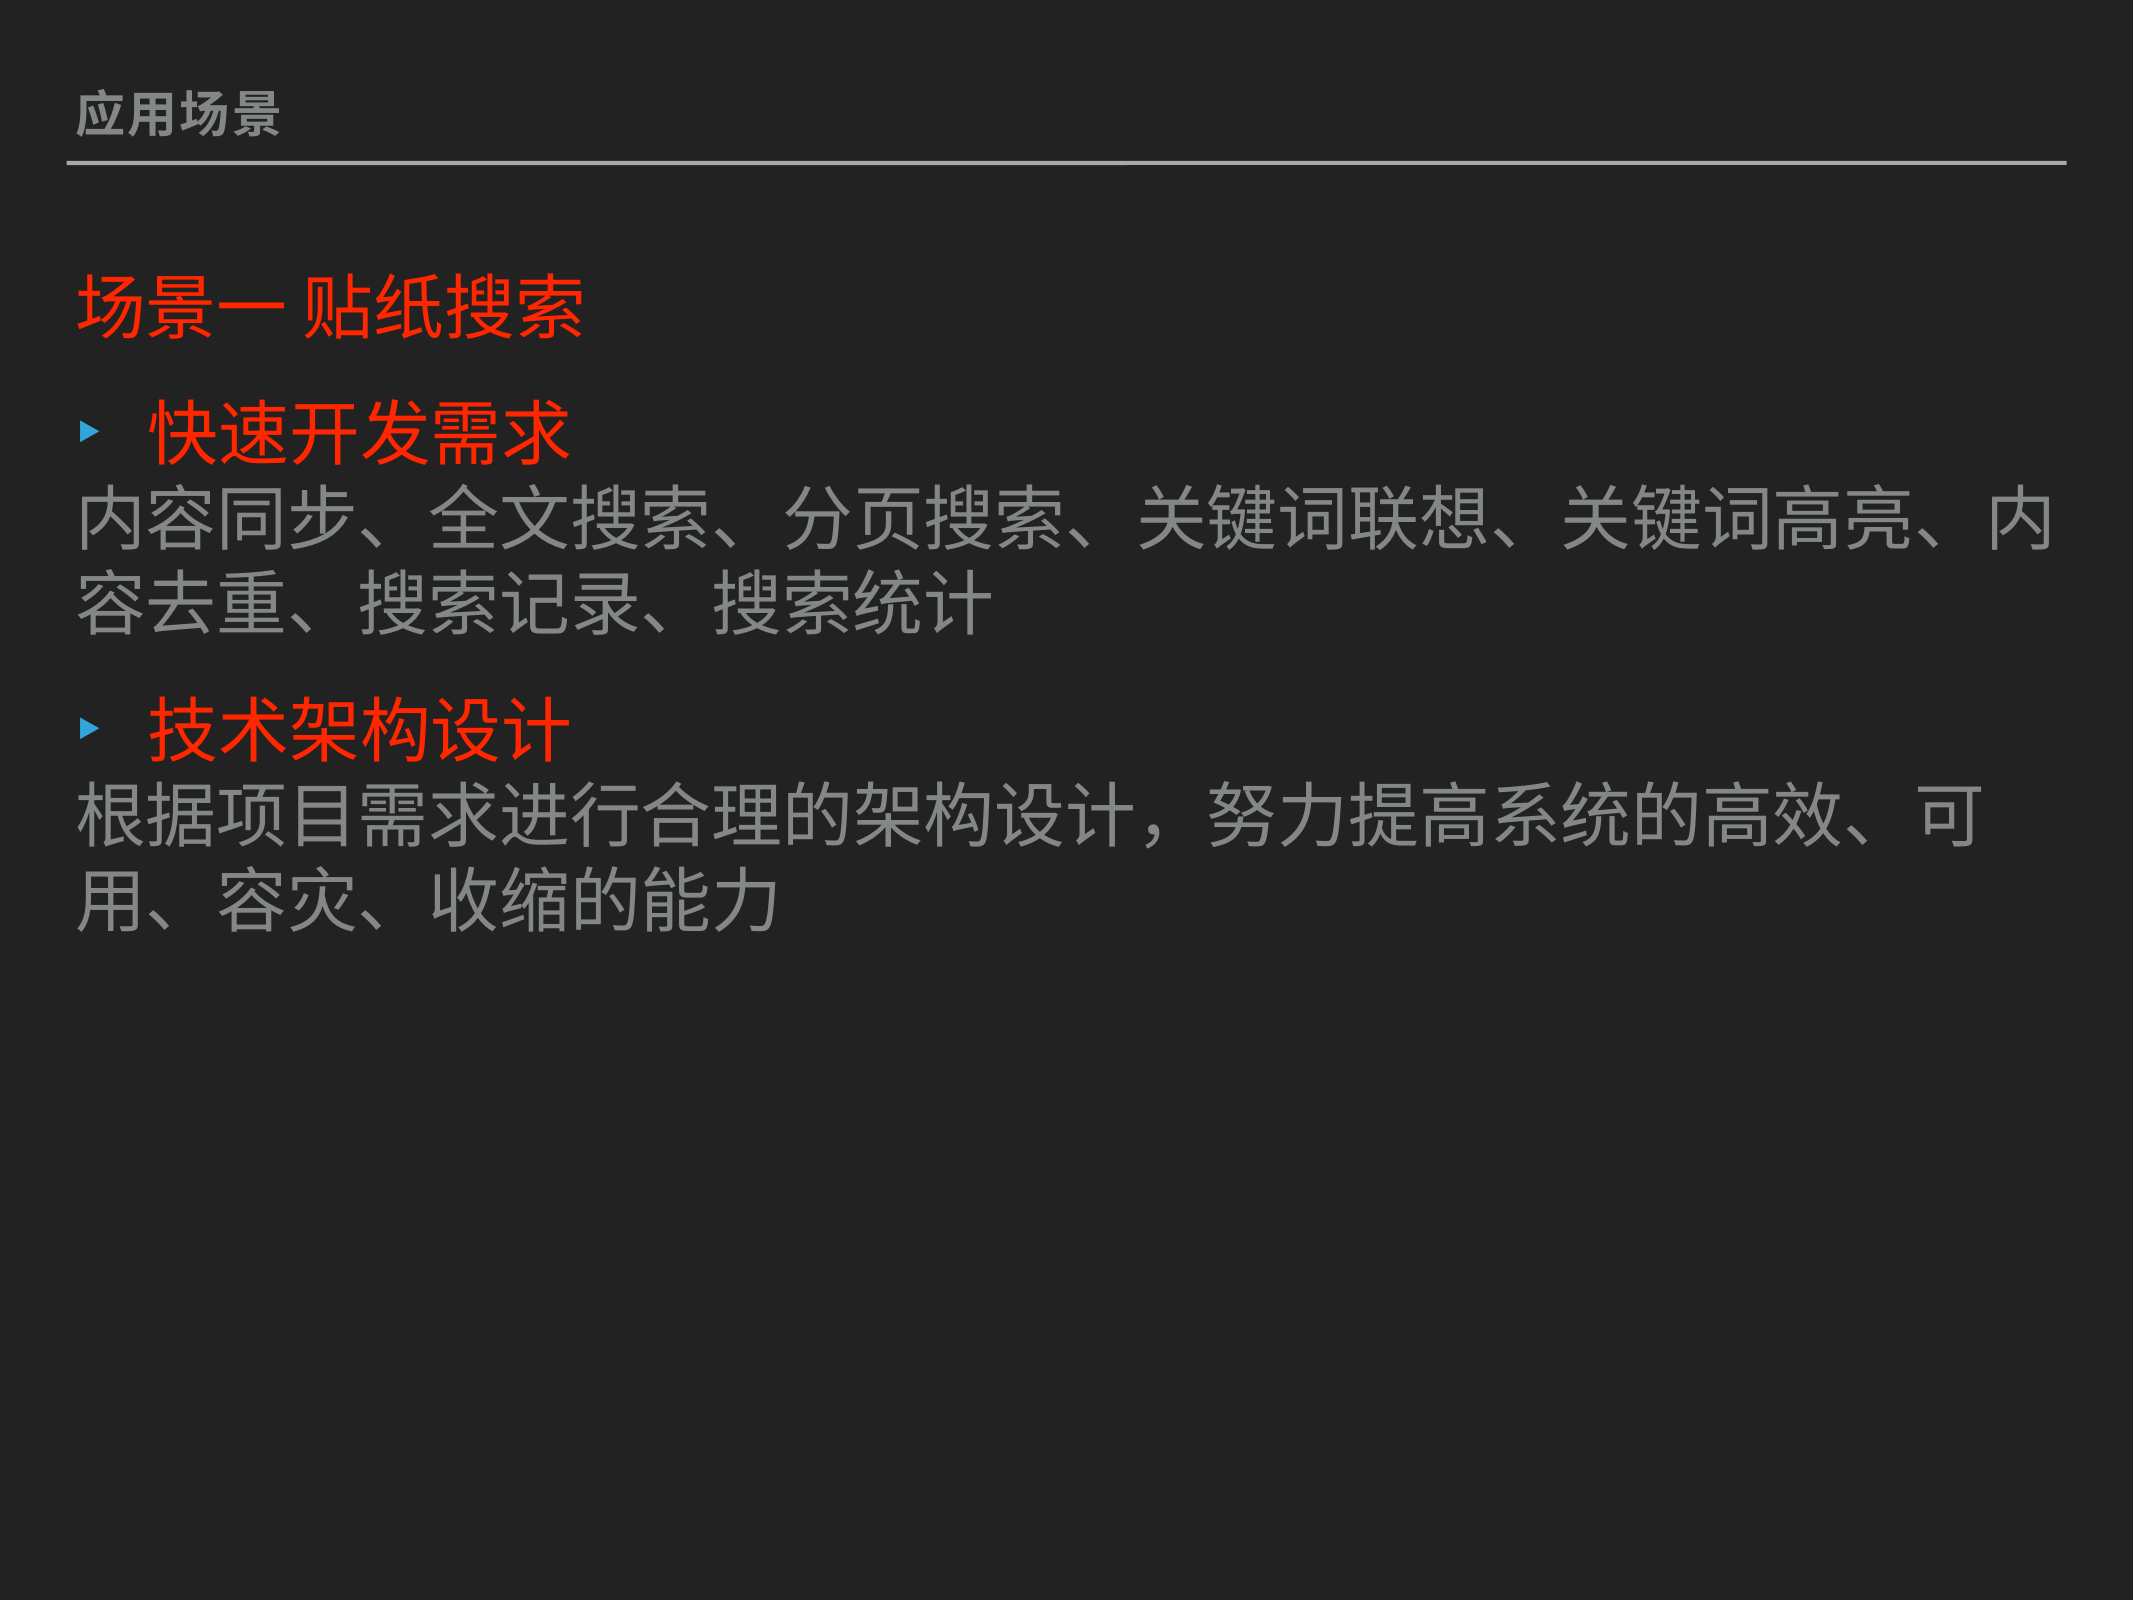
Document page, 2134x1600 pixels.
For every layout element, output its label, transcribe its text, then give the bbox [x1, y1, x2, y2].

list 应用场景 [66, 64, 1901, 151]
list 场景一 贴纸搜索 快速开发需求 内容同步、全文搜索、分页搜索、关键词联想、关键词高亮、内容去重、搜索记录、搜索统计 技术架构设计 根据项目需求进行合理的架构设计，努力提高系统的高效、可用、容灾、收缩的能力 [66, 253, 2068, 1571]
